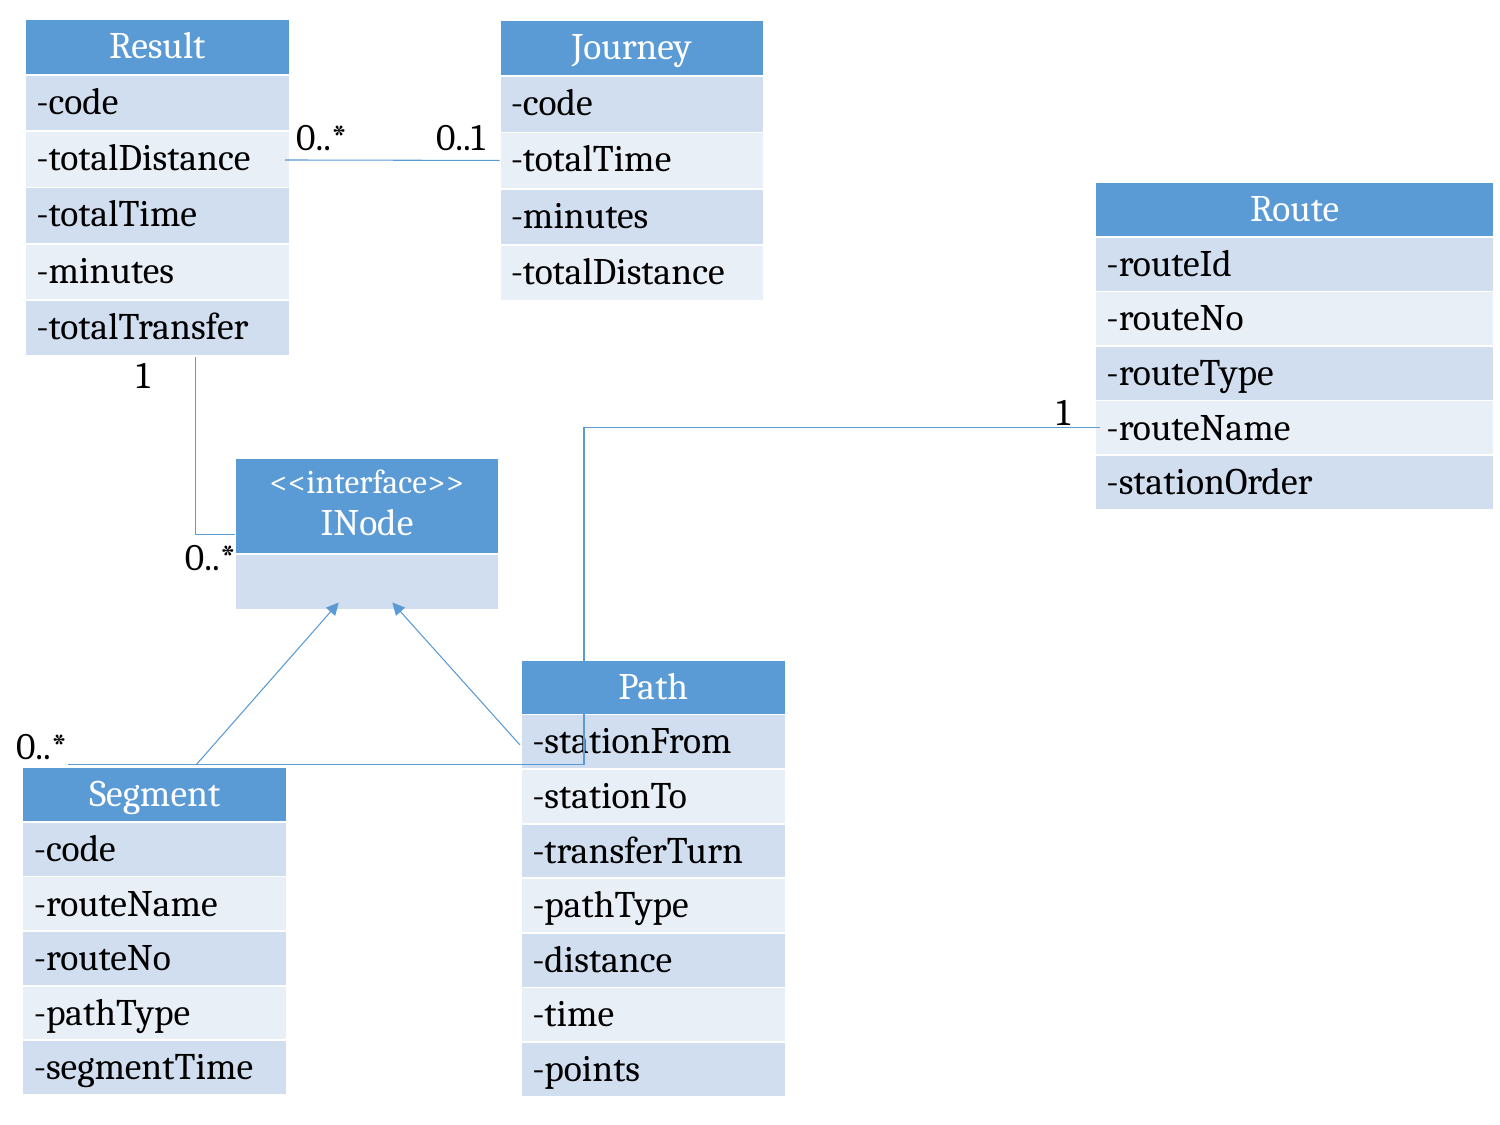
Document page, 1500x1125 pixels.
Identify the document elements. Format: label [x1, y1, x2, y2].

table_cell [26, 301, 289, 355]
table_cell [1096, 292, 1493, 345]
table_cell [501, 190, 763, 244]
table_cell [26, 132, 289, 187]
table_cell [26, 188, 289, 243]
table_cell [501, 77, 763, 132]
table_header [23, 768, 286, 821]
table_header [26, 20, 289, 74]
table_cell [522, 770, 785, 823]
table_cell [1096, 238, 1493, 291]
table_cell [23, 823, 286, 876]
table_cell [26, 245, 289, 299]
text_box [1, 380, 1101, 775]
table_cell [1096, 401, 1493, 454]
table_header [501, 21, 763, 75]
text_box [121, 357, 165, 404]
table_cell [522, 1043, 785, 1096]
table_cell [23, 1041, 286, 1094]
table_cell [501, 246, 763, 300]
table_cell [522, 825, 785, 877]
table_cell [522, 934, 785, 987]
table_cell [1096, 347, 1493, 400]
table_cell [1101, 456, 1493, 509]
table_cell [26, 76, 289, 130]
table_cell [23, 877, 286, 930]
table_cell [522, 988, 785, 1041]
table_cell [522, 879, 785, 932]
text_box [281, 106, 500, 166]
table_header [1096, 183, 1493, 236]
table_cell [501, 133, 763, 188]
table_cell [23, 987, 286, 1039]
table_cell [23, 932, 286, 985]
